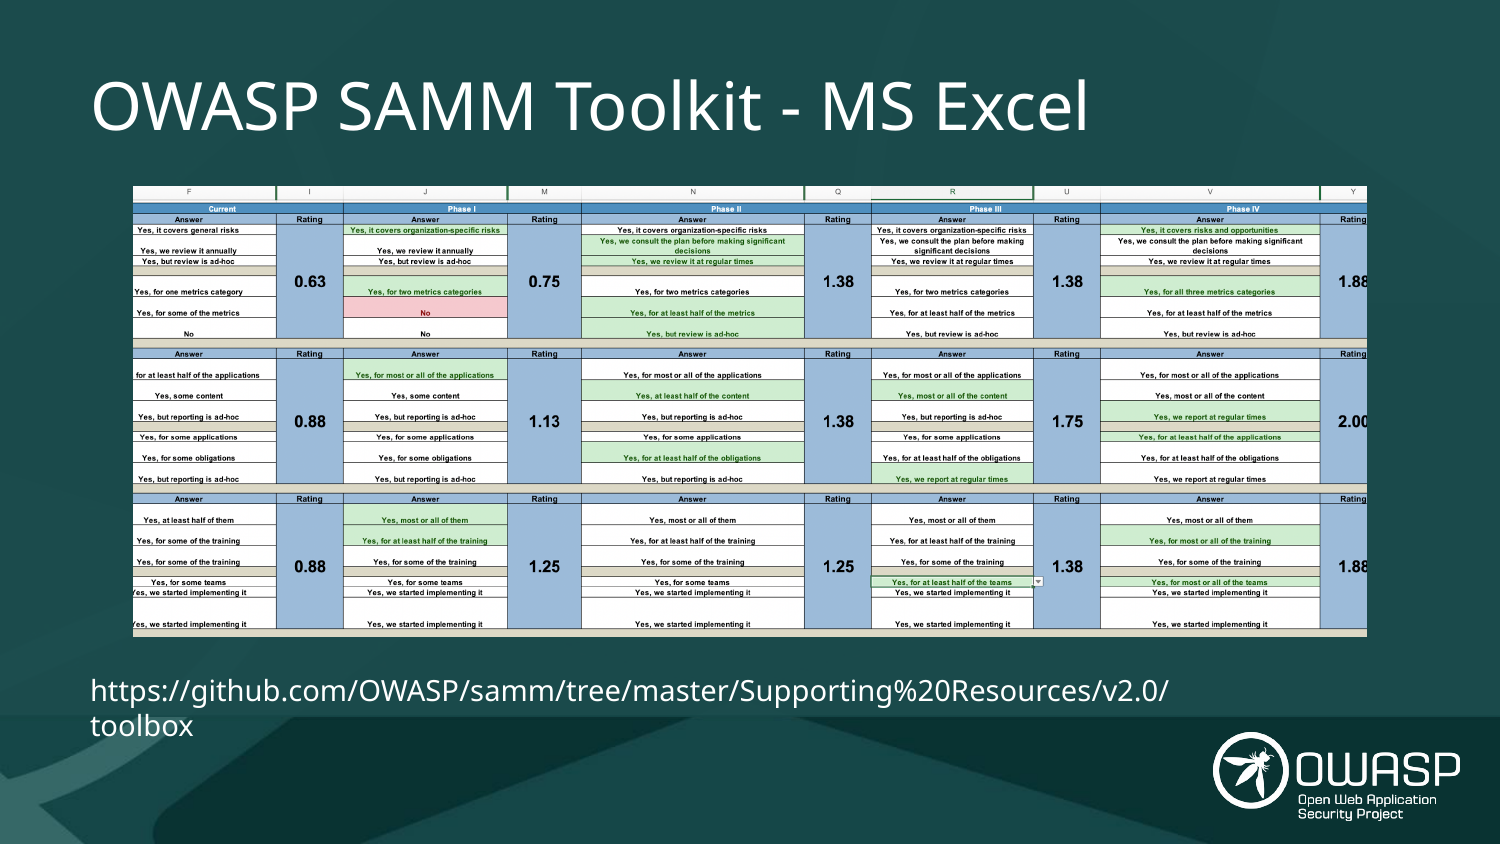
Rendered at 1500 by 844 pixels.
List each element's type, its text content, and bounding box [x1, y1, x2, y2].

title OWASP SAMM Toolkit - MS Excel [75, 33, 1425, 175]
text_box https://github.com/OWASP/samm/tree/master/Supporting%20Resources/v2.0/toolbox [74, 657, 1247, 717]
text_box [0, 0, 1500, 717]
picture [0, 717, 1500, 844]
picture [132, 186, 1368, 637]
